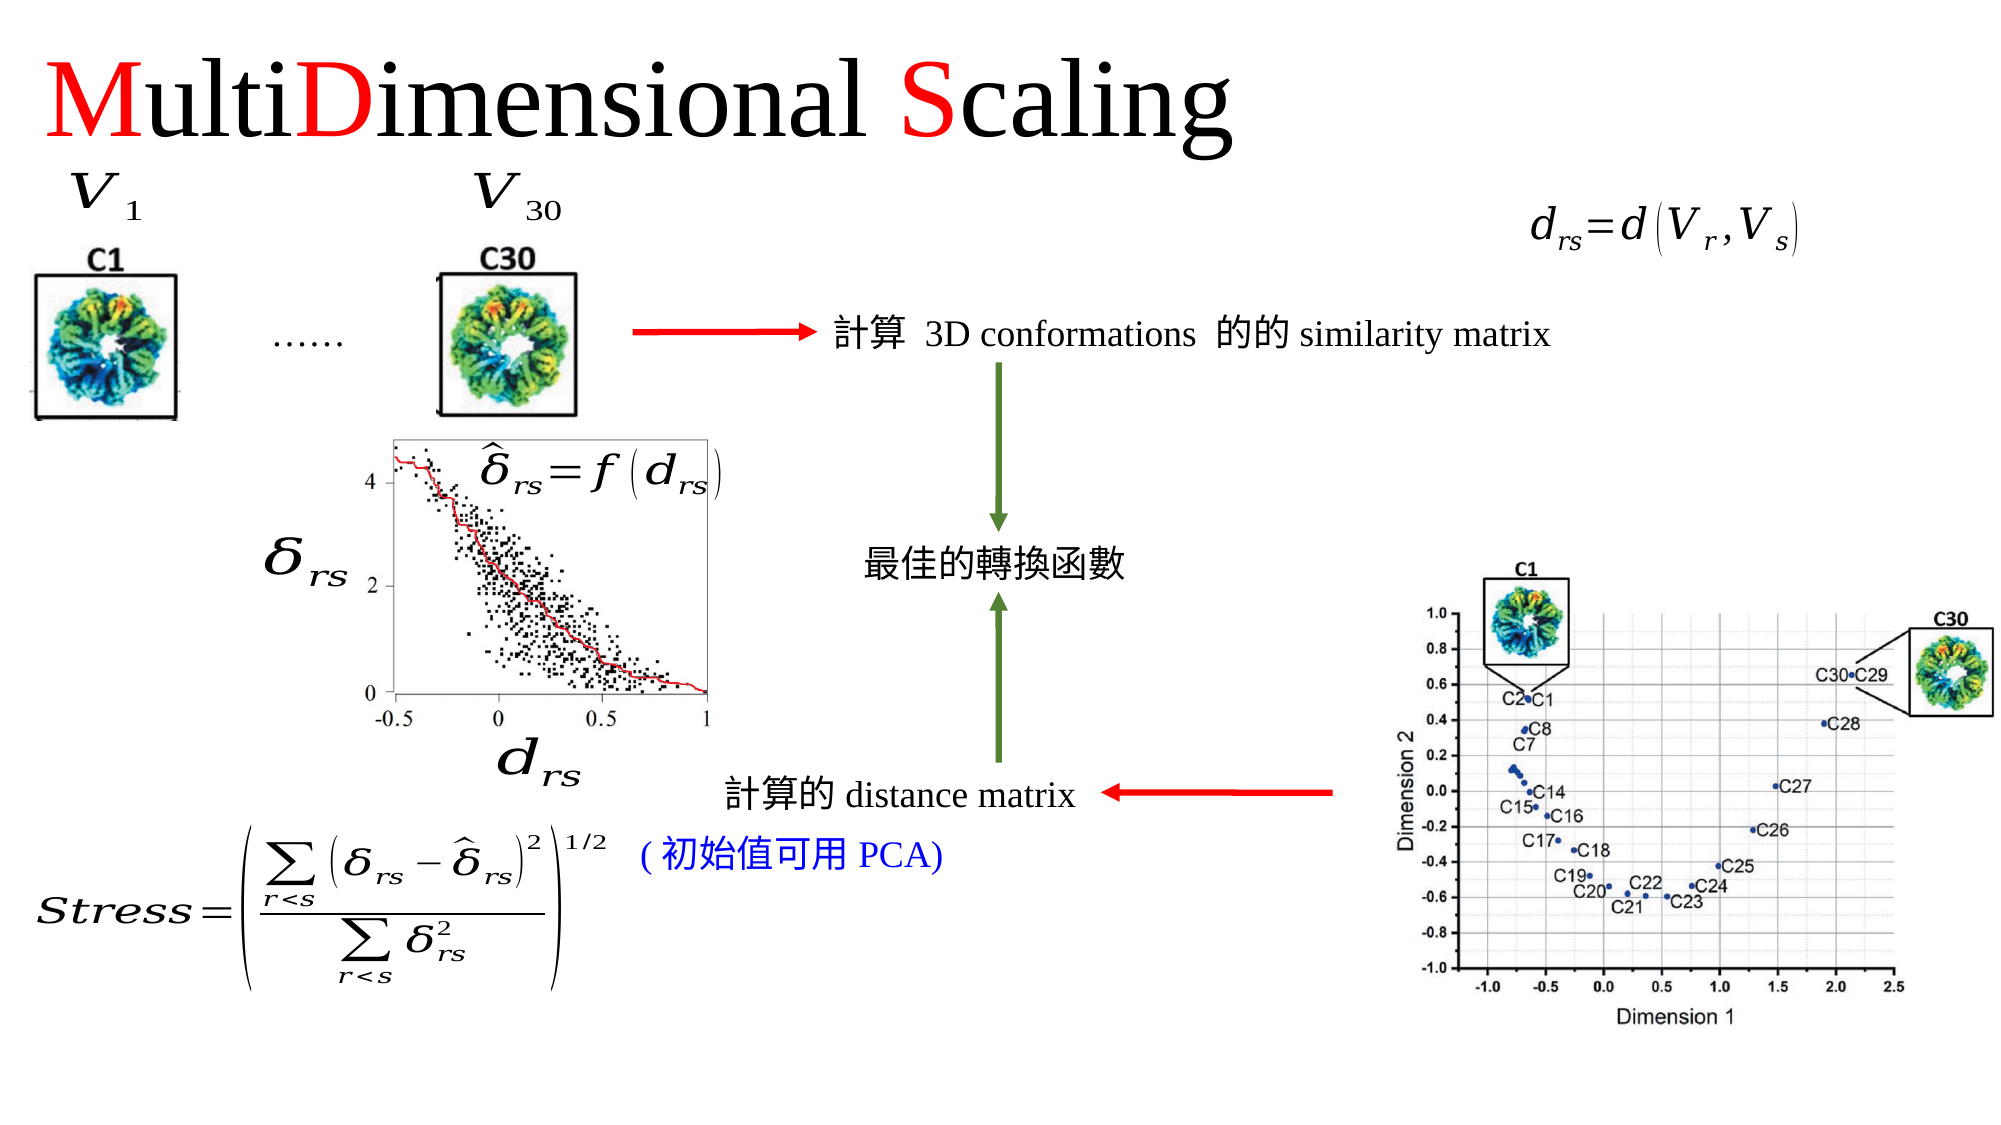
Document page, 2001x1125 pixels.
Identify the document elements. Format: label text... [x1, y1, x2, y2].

text_box (初始值可用PCA) [625, 823, 959, 883]
picture [29, 243, 181, 421]
picture [436, 243, 581, 421]
picture [1379, 556, 2000, 1029]
picture [362, 436, 714, 733]
text_box MultiDimensional Scaling [29, 31, 1755, 500]
